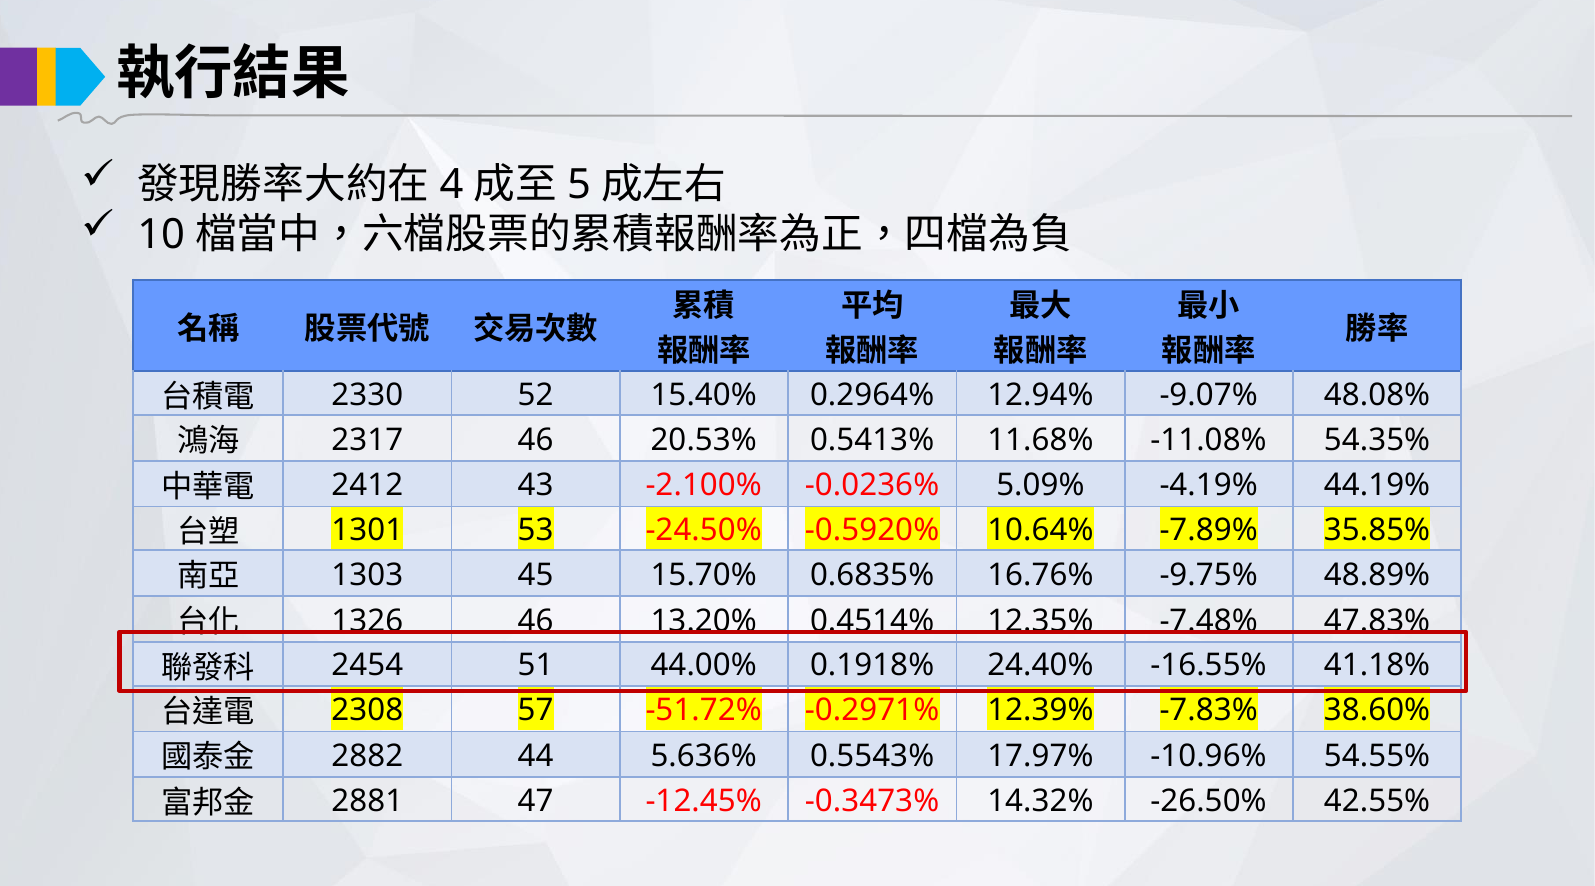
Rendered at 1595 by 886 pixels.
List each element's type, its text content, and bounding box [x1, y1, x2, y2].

table_cell 10.64% [957, 507, 1124, 549]
table_cell -10.96% [1126, 732, 1292, 776]
table_cell 13.20% [621, 597, 787, 630]
table_cell -0.2971% [789, 693, 956, 731]
table_cell 16.76% [957, 551, 1124, 595]
table_cell 48.08% [1294, 372, 1460, 414]
table_cell 中華電 [134, 462, 282, 506]
table_cell 15.70% [621, 551, 787, 595]
table_cell 54.35% [1294, 416, 1460, 460]
table_cell 國泰金 [134, 732, 282, 776]
table_cell 2330 [284, 372, 451, 414]
table_cell 44 [452, 732, 619, 776]
table_cell 1326 [284, 597, 451, 630]
table_cell 52 [452, 372, 619, 414]
table_header 累積 報酬率 [620, 281, 788, 370]
table_cell 54.55% [1294, 732, 1460, 776]
picture [0, 0, 1595, 886]
table_cell -11.08% [1126, 416, 1292, 460]
table_cell 台積電 [134, 372, 282, 414]
table_header 最大 報酬率 [956, 281, 1125, 370]
table_cell 5.636% [621, 732, 787, 776]
text_box 發現勝率大約在4成至5成左右 10檔當中，六檔股票的累積報酬率為正，四檔為負 [66, 149, 1529, 265]
table_cell 2317 [284, 416, 451, 460]
table_cell 47 [452, 778, 619, 820]
table_cell 12.35% [957, 597, 1124, 630]
table_cell -0.0236% [789, 462, 956, 506]
table_cell 2412 [284, 462, 451, 506]
table_header 最小 報酬率 [1125, 281, 1293, 370]
table_cell 1301 [284, 507, 451, 549]
table_cell 43 [452, 462, 619, 506]
table_cell 台化 [134, 597, 282, 630]
table_cell -0.3473% [789, 778, 956, 820]
text_box [117, 630, 1468, 693]
table_cell -7.89% [1126, 507, 1292, 549]
table_cell 14.32% [957, 778, 1124, 820]
table_cell -24.50% [621, 507, 787, 549]
table_cell 47.83% [1294, 597, 1460, 630]
table_cell 0.4514% [789, 597, 956, 630]
table_cell 0.5413% [789, 416, 956, 460]
table_cell -26.50% [1126, 778, 1292, 820]
table_cell 11.68% [957, 416, 1124, 460]
table_cell 0.6835% [789, 551, 956, 595]
table_header 勝率 [1293, 281, 1460, 370]
table_cell 20.53% [621, 416, 787, 460]
table_header 股票代號 [283, 281, 451, 370]
table_cell 0.2964% [789, 372, 956, 414]
table_header 交易次數 [451, 281, 620, 370]
table_cell 38.60% [1294, 693, 1460, 731]
table_cell -0.5920% [789, 507, 956, 549]
table_header 平均 報酬率 [788, 281, 956, 370]
table_cell 2882 [284, 732, 451, 776]
table_cell 2881 [284, 778, 451, 820]
table_cell 42.55% [1294, 778, 1460, 820]
table_cell 48.89% [1294, 551, 1460, 595]
table_cell 0.5543% [789, 732, 956, 776]
table_cell 12.94% [957, 372, 1124, 414]
table_cell 15.40% [621, 372, 787, 414]
text_box 執行結果 [105, 29, 646, 111]
table_cell 35.85% [1294, 507, 1460, 549]
table_cell 南亞 [134, 551, 282, 595]
table_cell 5.09% [957, 462, 1124, 506]
table_cell -51.72% [621, 693, 787, 731]
table_cell 台塑 [134, 507, 282, 549]
table_cell 45 [452, 551, 619, 595]
table_cell 17.97% [957, 732, 1124, 776]
table_cell 台達電 [134, 693, 282, 731]
table_cell -4.19% [1126, 462, 1292, 506]
table_cell 46 [452, 416, 619, 460]
table_cell -12.45% [621, 778, 787, 820]
table_cell 53 [452, 507, 619, 549]
table_cell 1303 [284, 551, 451, 595]
table_cell 鴻海 [134, 416, 282, 460]
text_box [0, 47, 106, 106]
table_cell 46 [452, 597, 619, 630]
table_cell -7.48% [1126, 597, 1292, 630]
table_cell -2.100% [621, 462, 787, 506]
table_cell 44.19% [1294, 462, 1460, 506]
table_cell 57 [452, 693, 619, 731]
table_cell 富邦金 [134, 778, 282, 820]
table_cell -9.75% [1126, 551, 1292, 595]
table_cell 2308 [284, 693, 451, 731]
table_cell -9.07% [1126, 372, 1292, 414]
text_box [57, 112, 1573, 125]
table_cell 12.39% [957, 693, 1124, 731]
table_header 名稱 [134, 281, 283, 370]
table_cell -7.83% [1126, 693, 1292, 731]
